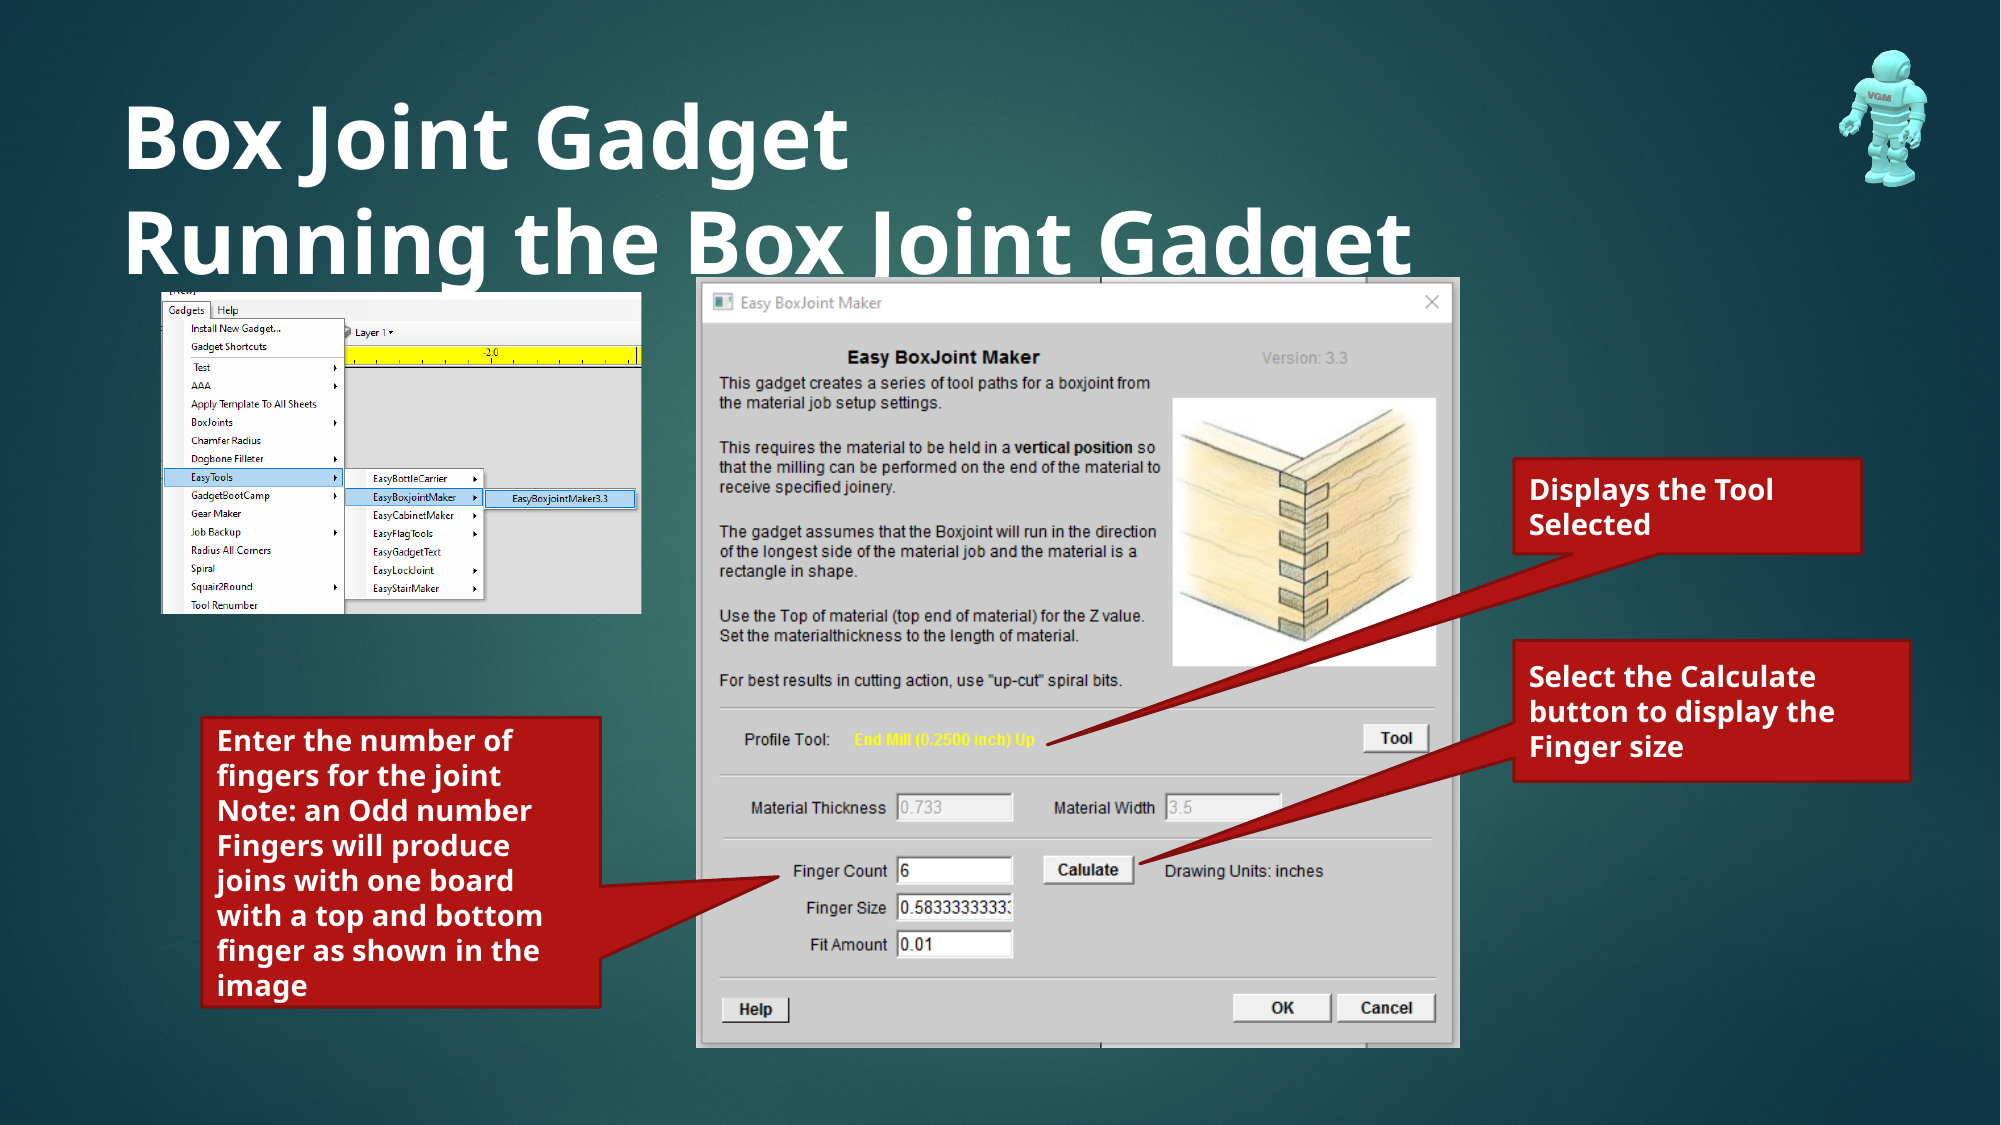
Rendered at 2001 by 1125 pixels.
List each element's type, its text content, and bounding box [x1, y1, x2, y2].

picture [1800, 46, 1976, 188]
picture [696, 277, 1460, 1049]
picture [161, 291, 642, 626]
text_box Displays the Tool Selected [1465, 457, 1864, 617]
title Box Joint Gadget Running the Box Joint Gadget [106, 74, 1649, 304]
text_box Select the Calculate button to display the Finger size [1465, 638, 1913, 783]
text_box Enter the number of fingers for the joint Note: an Odd number Fingers will produce joins with one board with a top and bottom finger as shown in the image [200, 715, 690, 1009]
